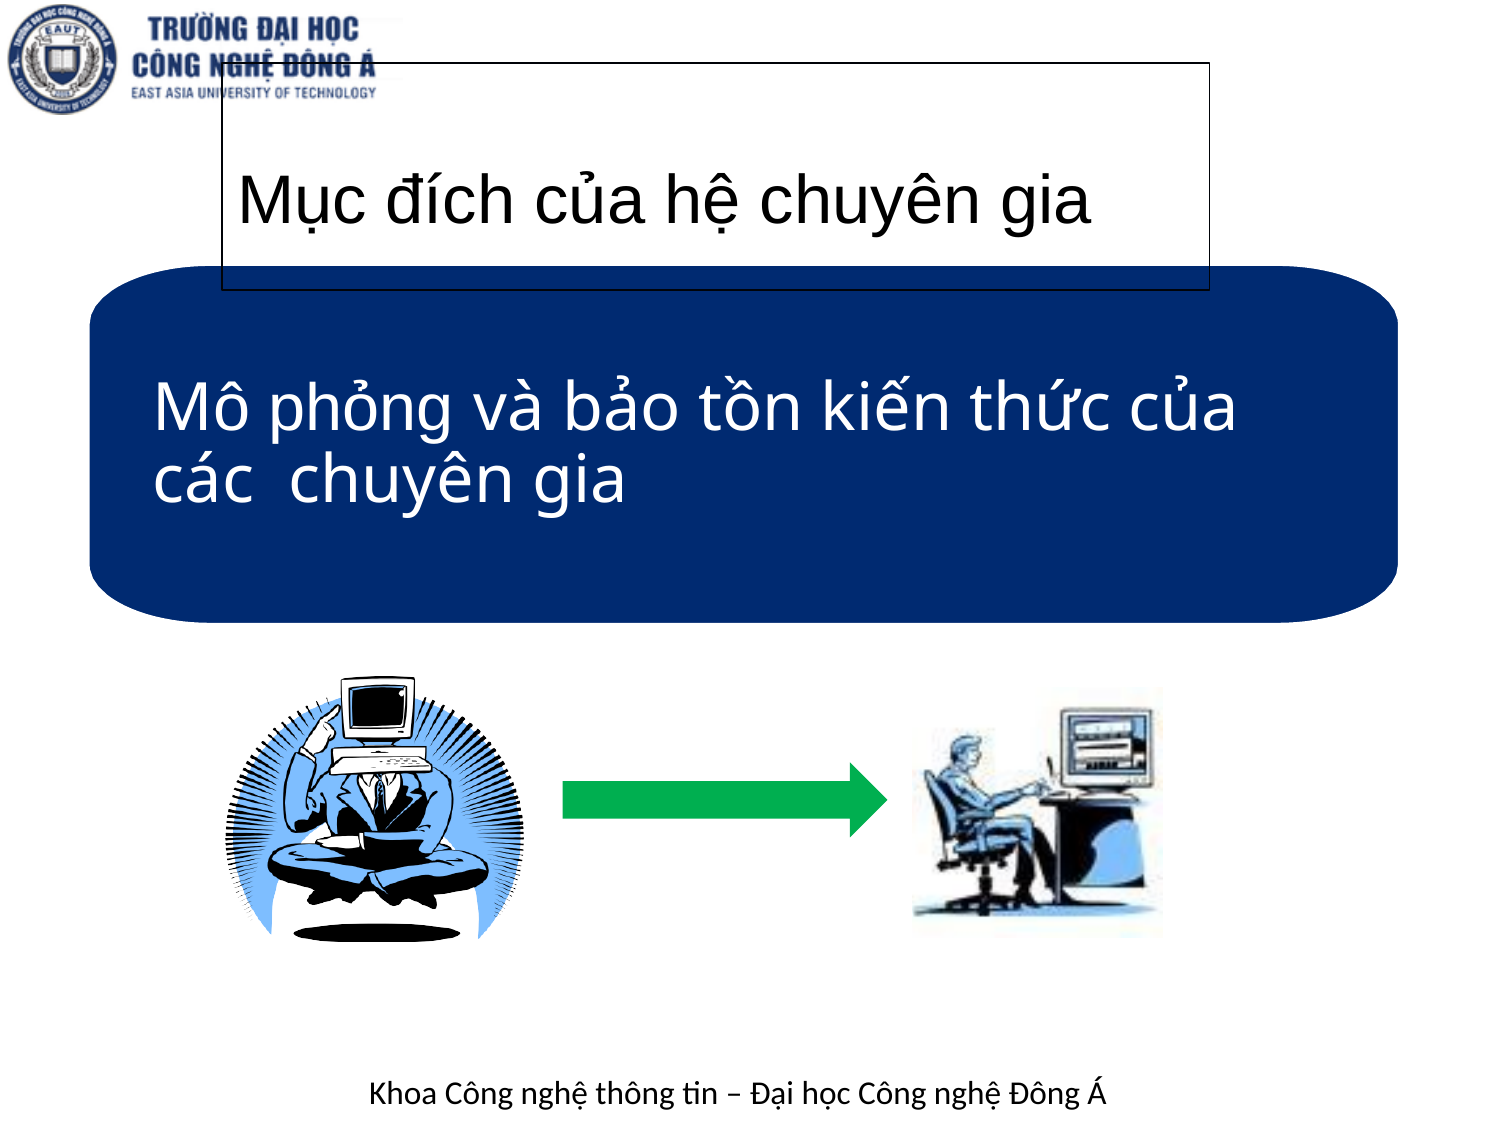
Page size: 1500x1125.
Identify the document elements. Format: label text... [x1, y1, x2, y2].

picture [912, 687, 1163, 938]
picture [225, 676, 524, 942]
text_box [562, 762, 888, 838]
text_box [85, 261, 1403, 628]
title Mục đích của hệ chuyên gia [221, 62, 1210, 261]
picture [0, 4, 403, 115]
